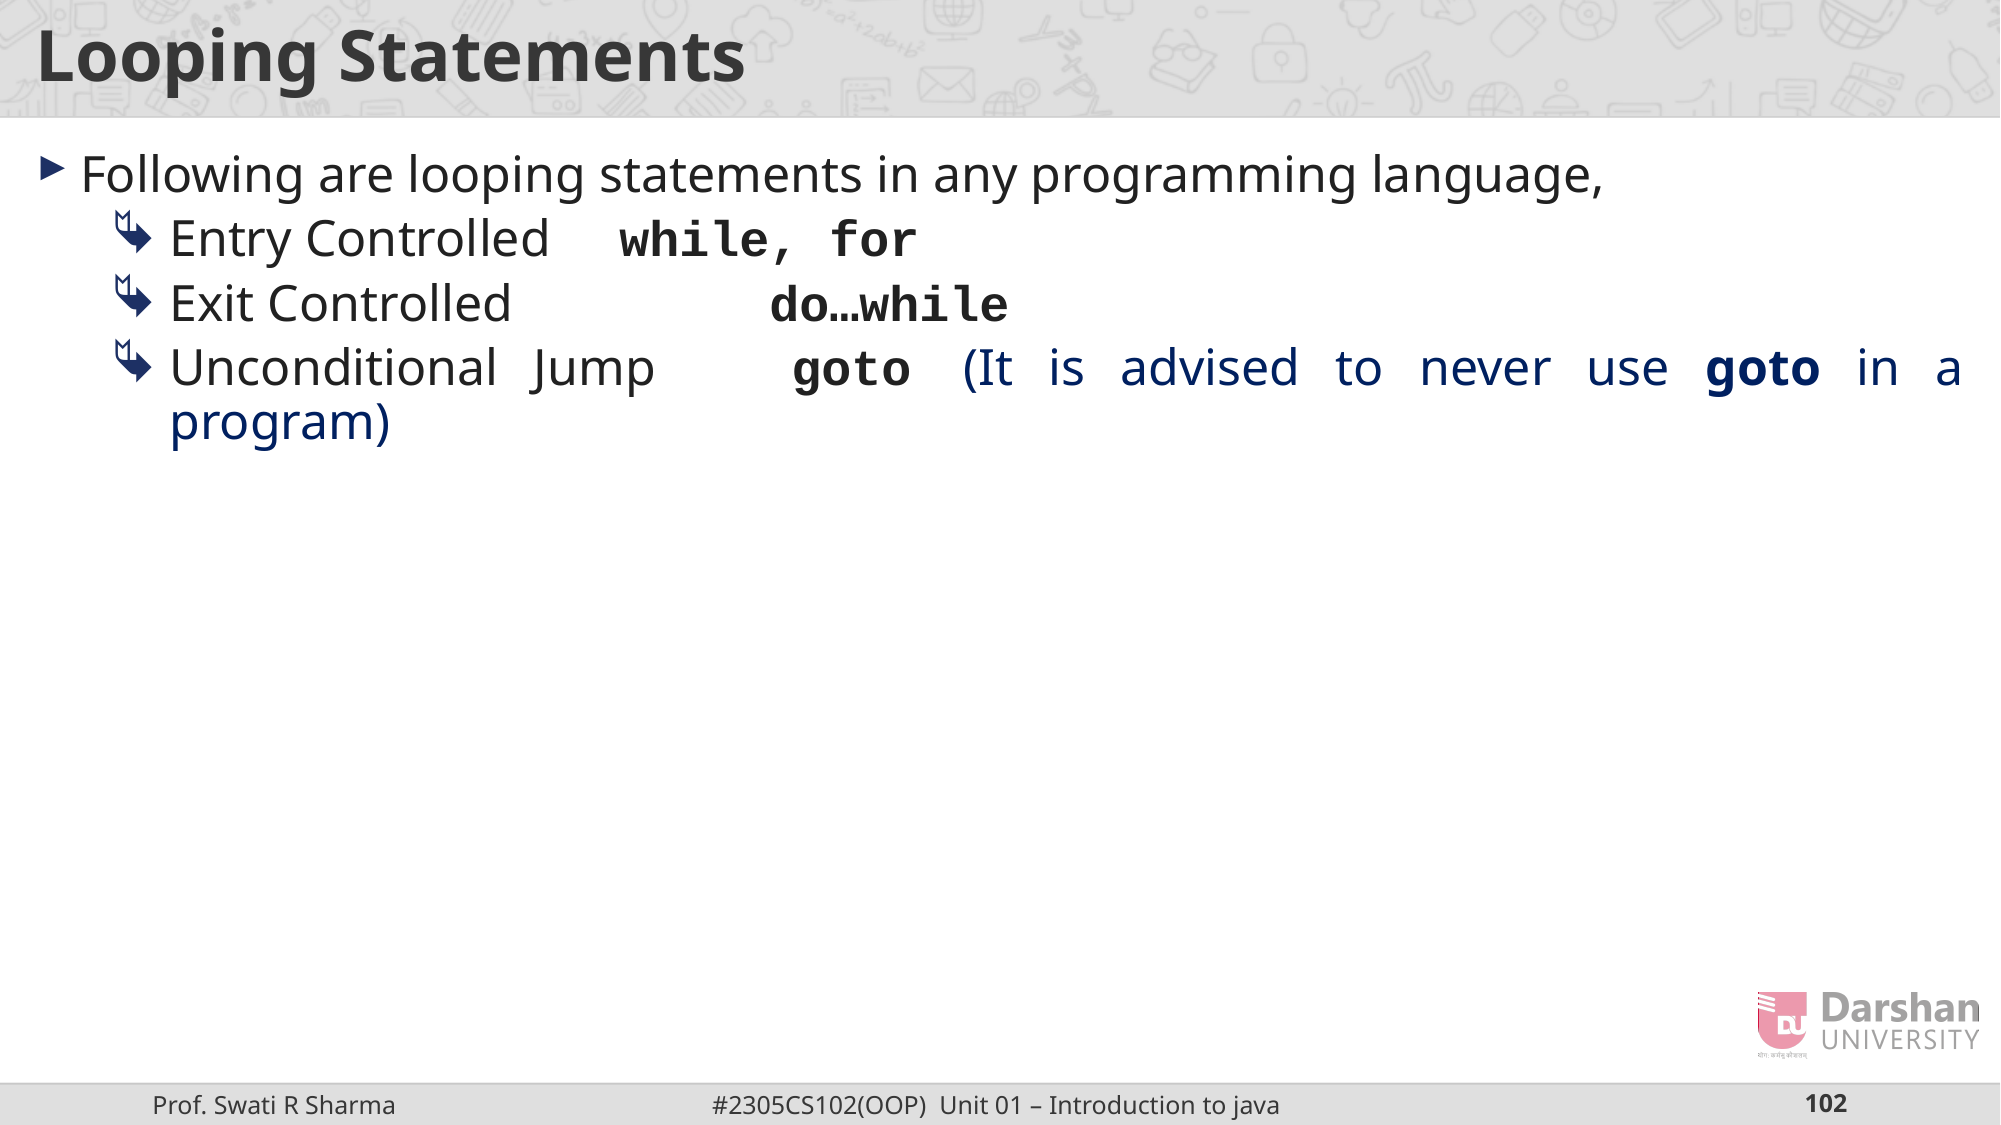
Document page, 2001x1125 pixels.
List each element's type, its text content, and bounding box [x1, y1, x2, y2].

list Following are looping statements in any programming language, Entry Controlled while, for Exit Controlled do…while Unconditional Jump goto (It is advised to never use goto in a program) [21, 141, 1979, 1059]
title Looping Statements [0, 0, 2000, 117]
